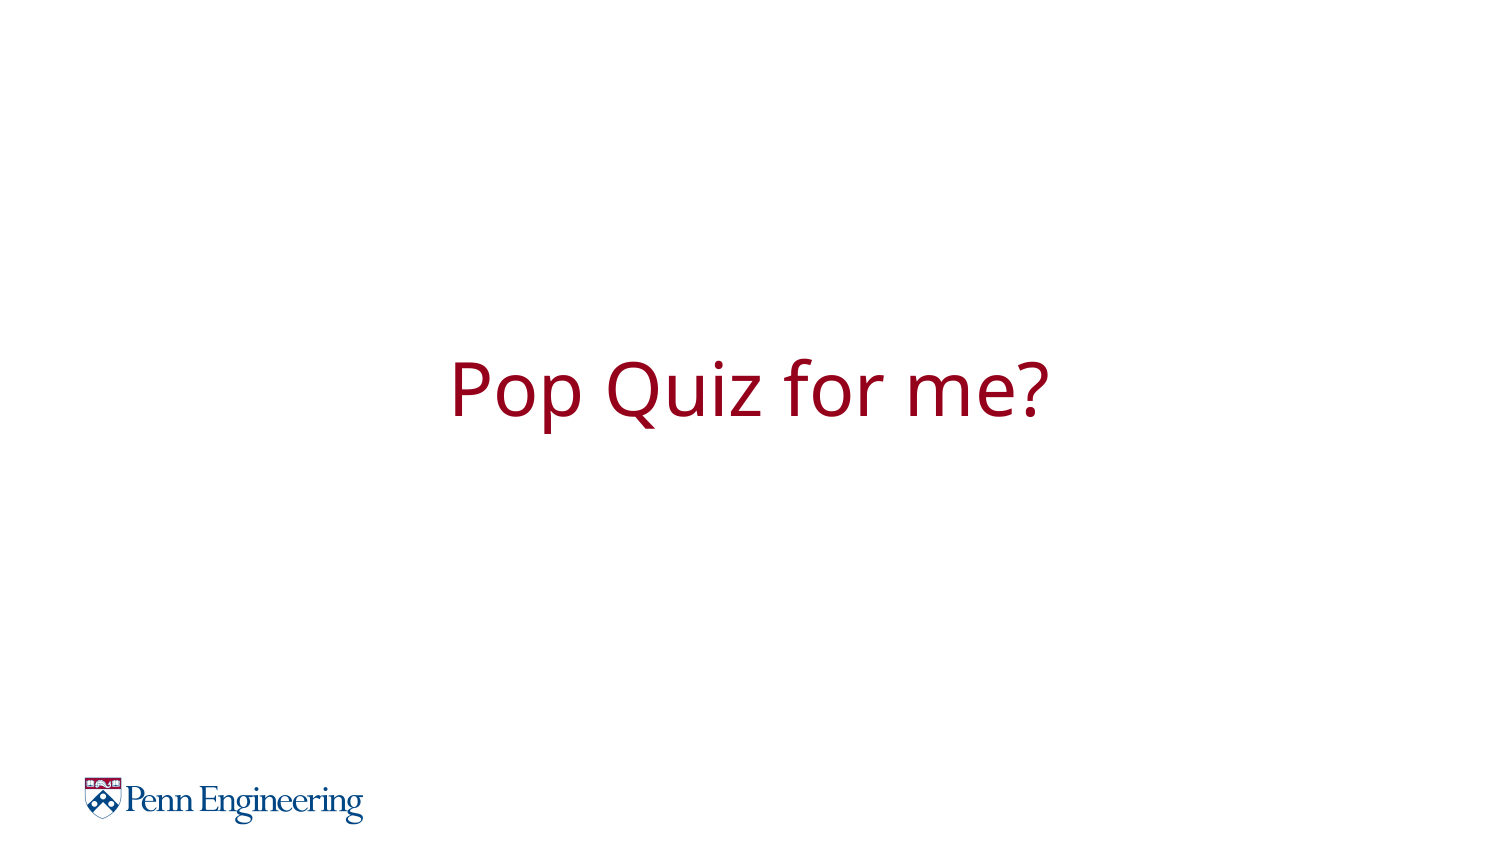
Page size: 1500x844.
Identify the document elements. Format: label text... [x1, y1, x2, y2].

picture [75, 770, 372, 828]
title Pop Quiz for me? [102, 210, 1397, 563]
